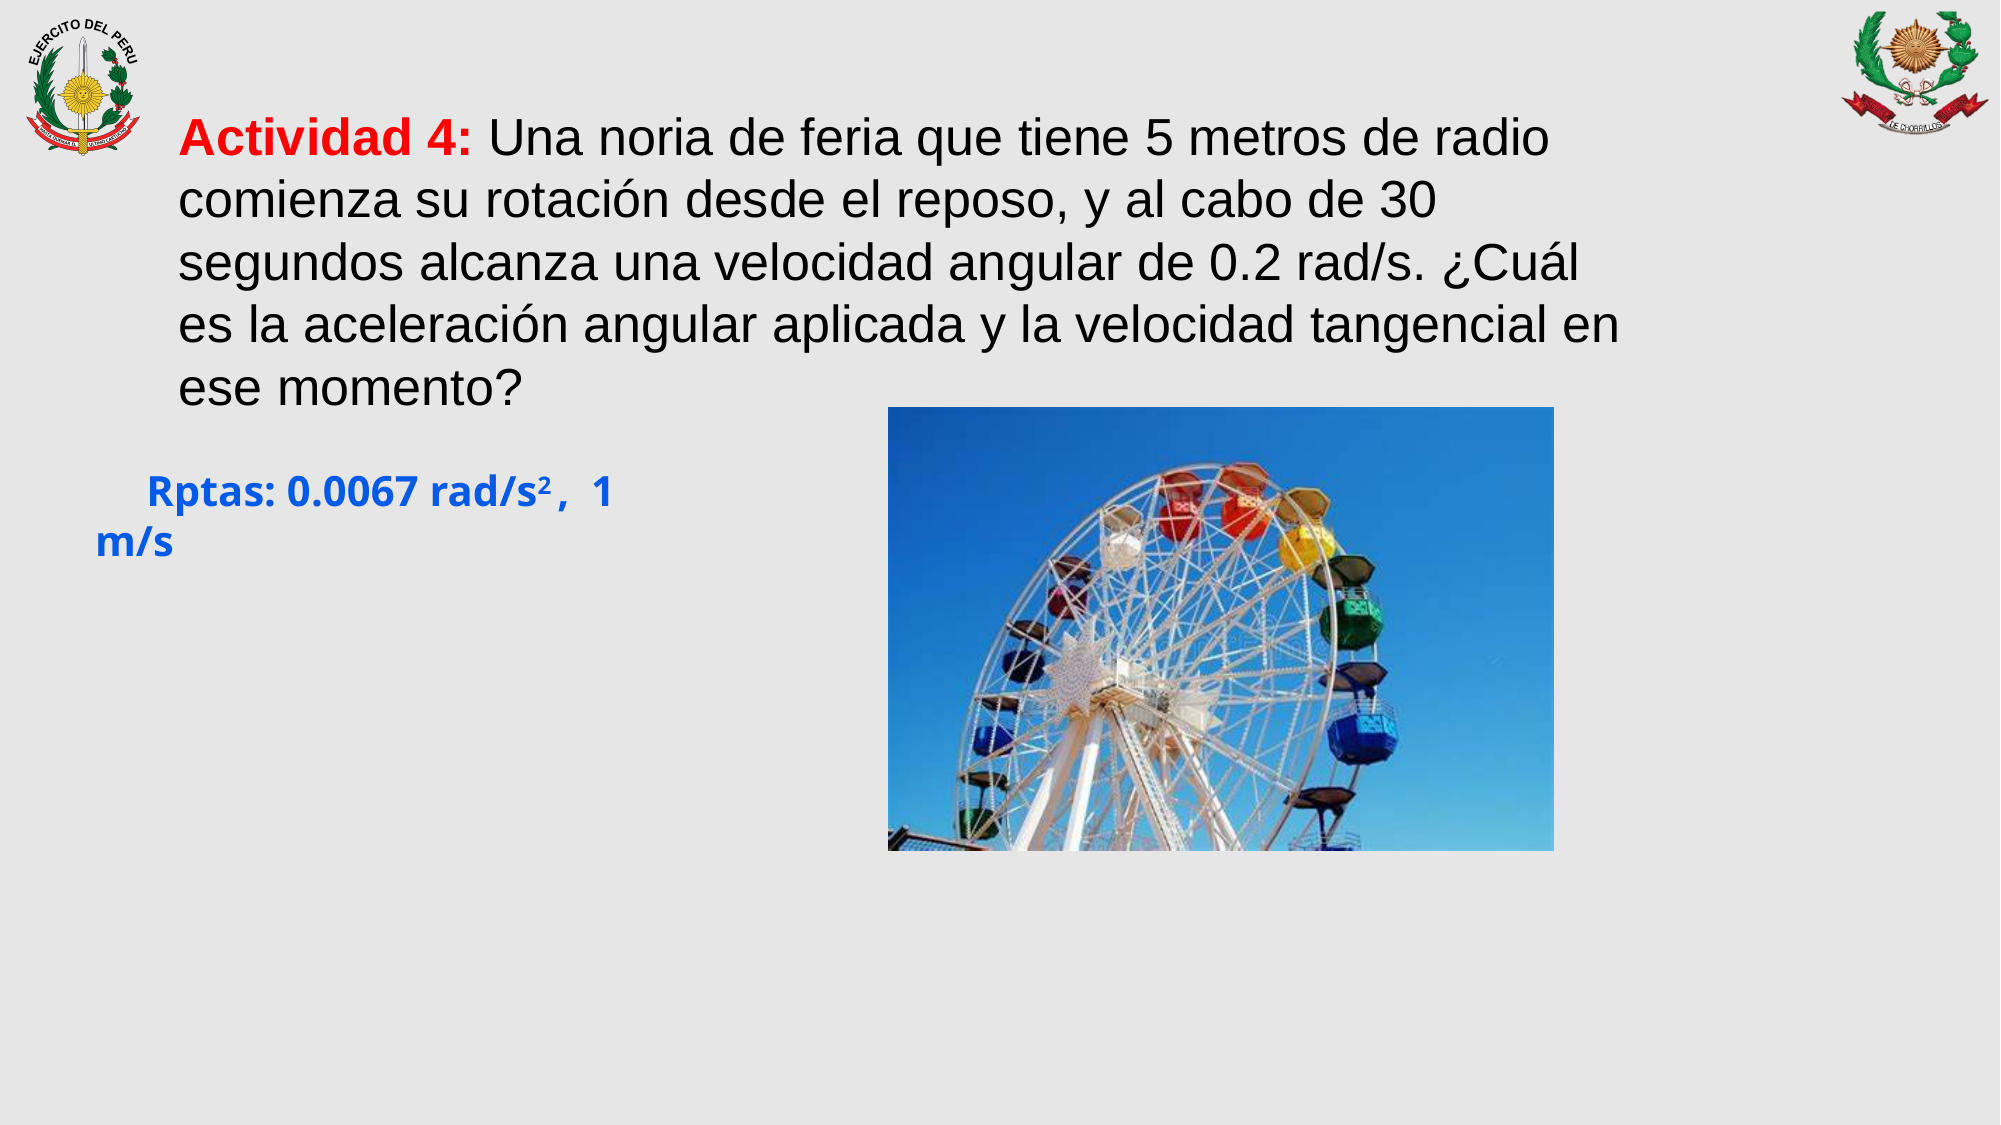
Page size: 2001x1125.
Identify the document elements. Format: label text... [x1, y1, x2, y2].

text_box Rptas: 0.0067 rad/s2 , 1 m/s [79, 482, 690, 643]
text_box Actividad 4: Una noria de feria que tiene 5 metros de radio comienza su rotación desde el reposo, y al cabo de 30 segundos alcanza una velocidad angular de 0.2 rad/s. ¿Cuál es la aceleración angular aplicada y la velocidad tangencial en ese momento? [178, 103, 1629, 839]
picture [888, 407, 1554, 851]
picture [1822, 0, 1999, 146]
picture [26, 19, 140, 156]
